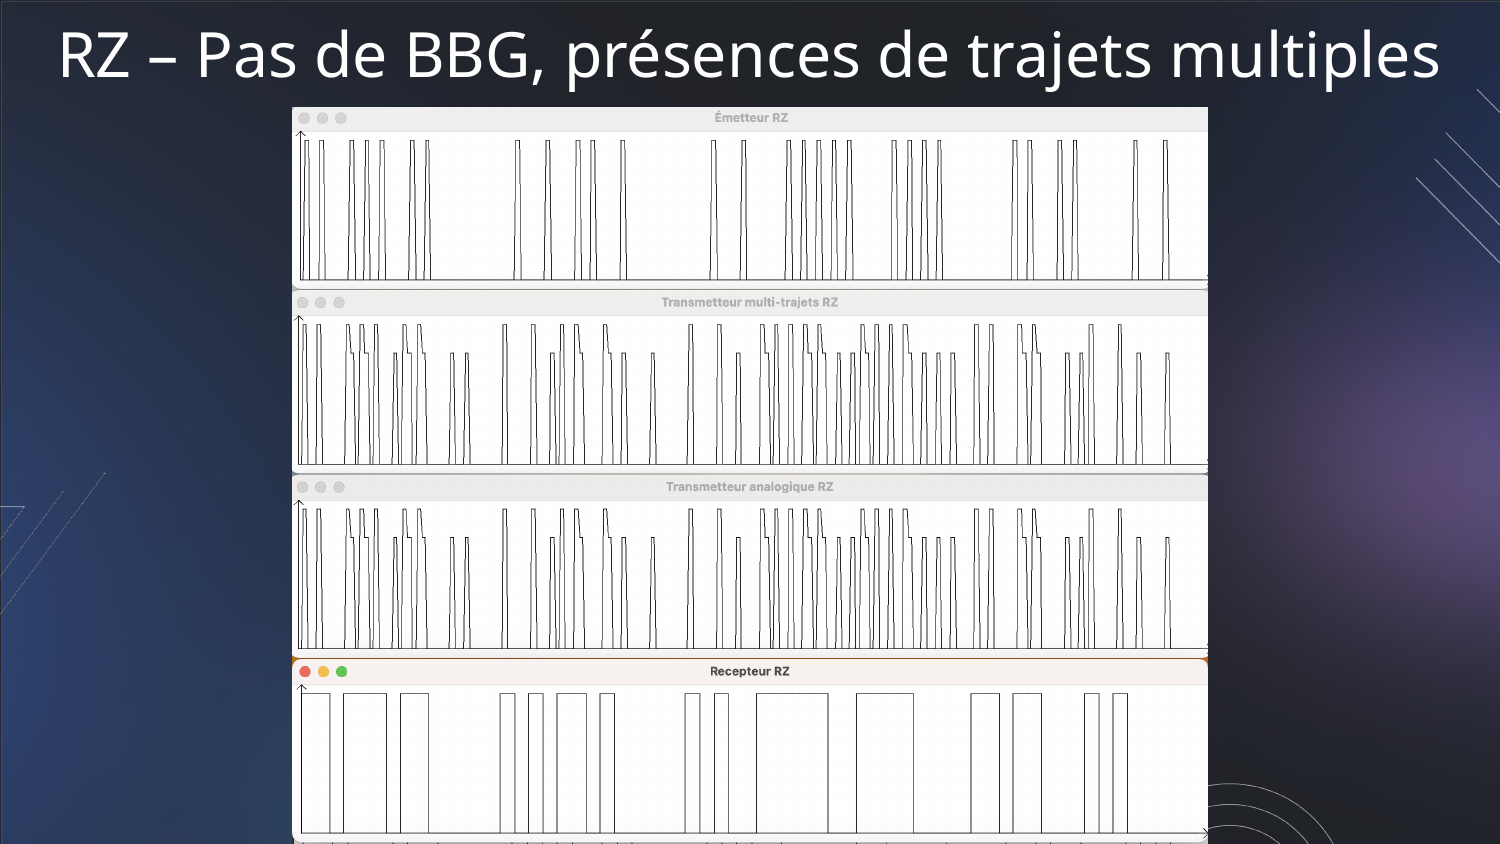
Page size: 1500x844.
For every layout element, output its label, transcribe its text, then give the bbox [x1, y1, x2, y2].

picture [292, 106, 1358, 844]
picture [2, 461, 118, 701]
picture [1395, 95, 1500, 328]
title RZ – Pas de BBG, présences de trajets multiples [0, 0, 1500, 95]
